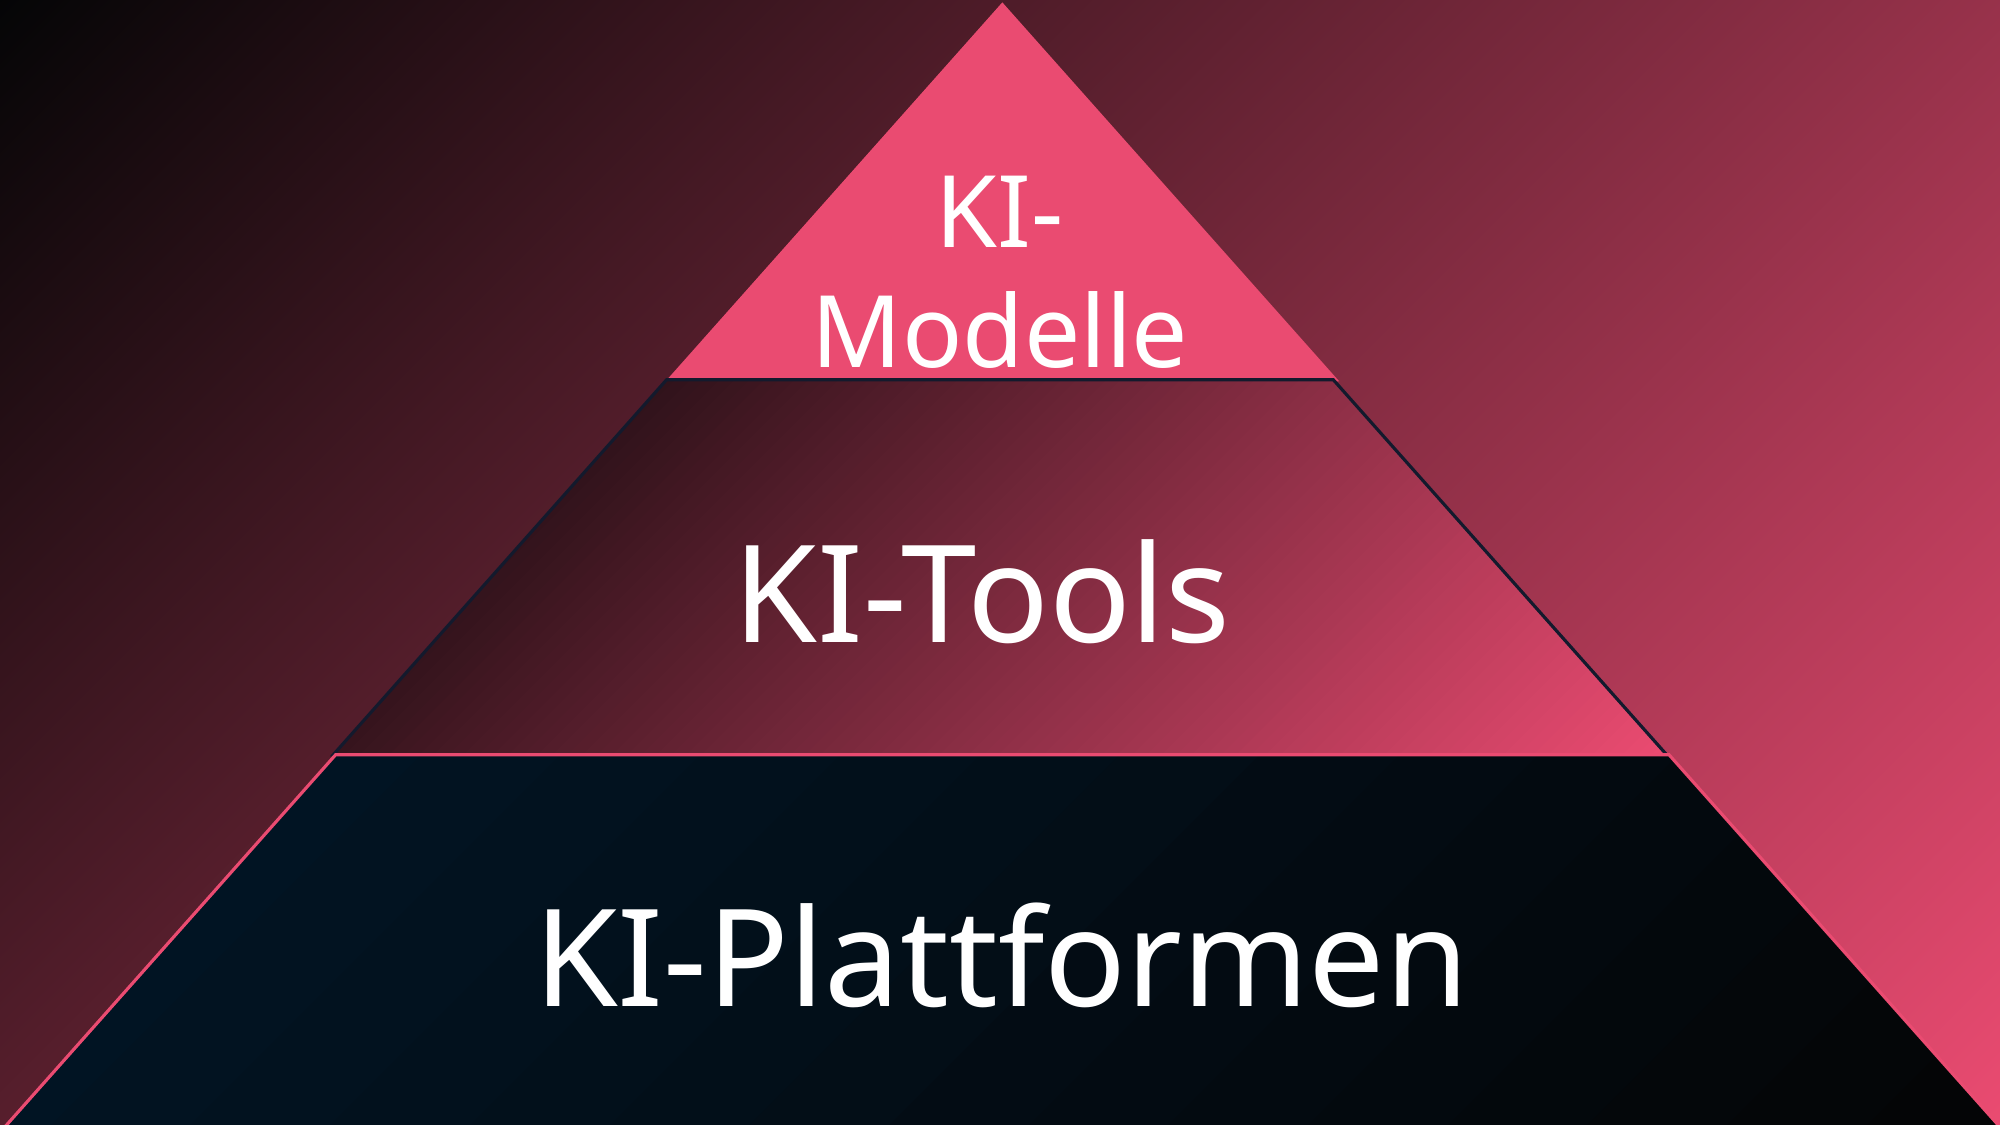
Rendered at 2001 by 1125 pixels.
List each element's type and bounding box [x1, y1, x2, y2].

text_box [1, 4, 2000, 1125]
